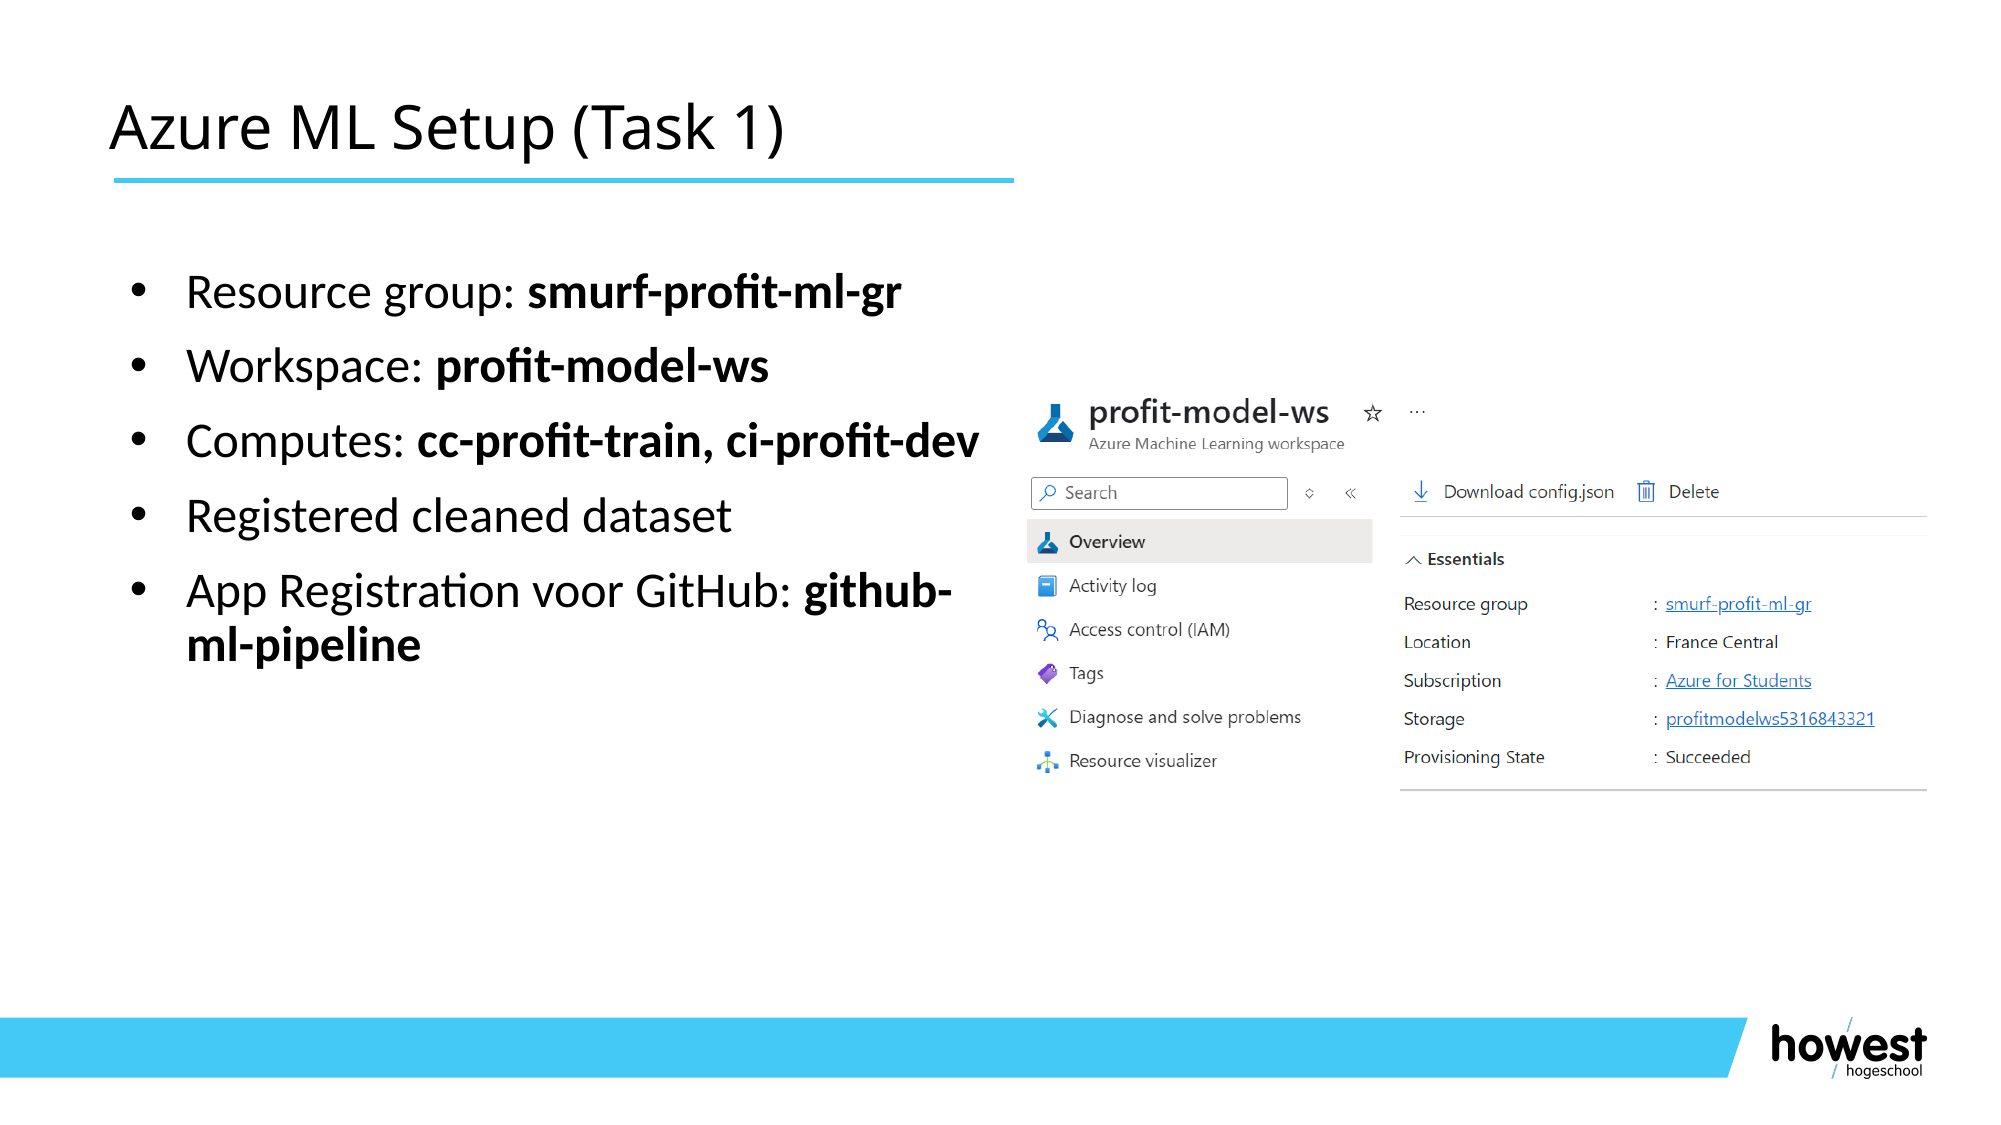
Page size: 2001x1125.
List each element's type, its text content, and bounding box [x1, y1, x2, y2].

title Azure ML Setup (Task 1) [109, 97, 1922, 167]
picture [1027, 386, 1927, 794]
picture [1748, 1000, 1950, 1104]
list Resource group: smurf-profit-ml-gr Workspace: profit-model-ws Computes: cc-profit-train, ci-profit-dev Registered cleaned dataset App Registration voor GitHub: github-ml-pipeline [114, 257, 1014, 926]
